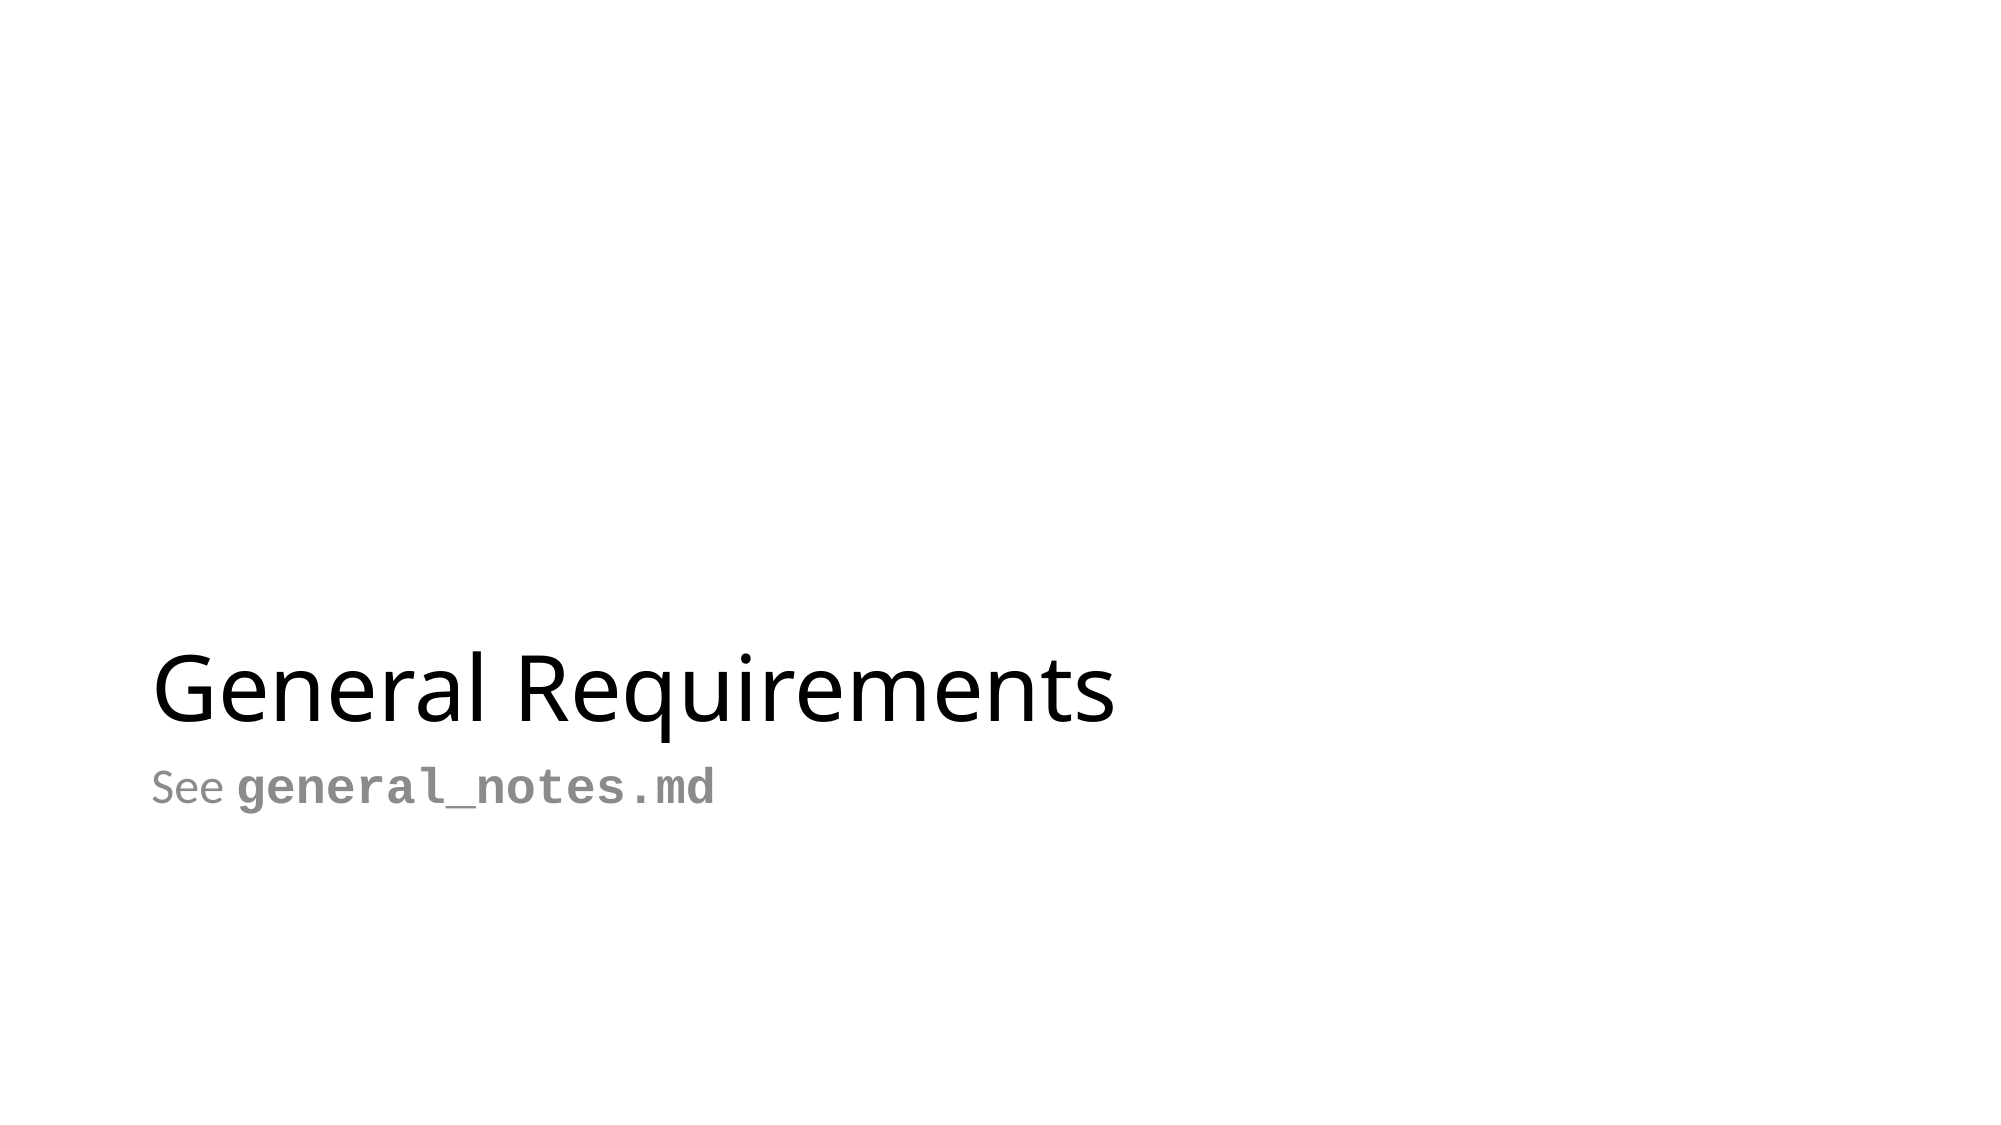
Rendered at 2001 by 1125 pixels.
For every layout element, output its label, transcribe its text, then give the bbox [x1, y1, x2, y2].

title General Requirements [136, 280, 1862, 749]
list See general_notes.md [136, 752, 1862, 999]
